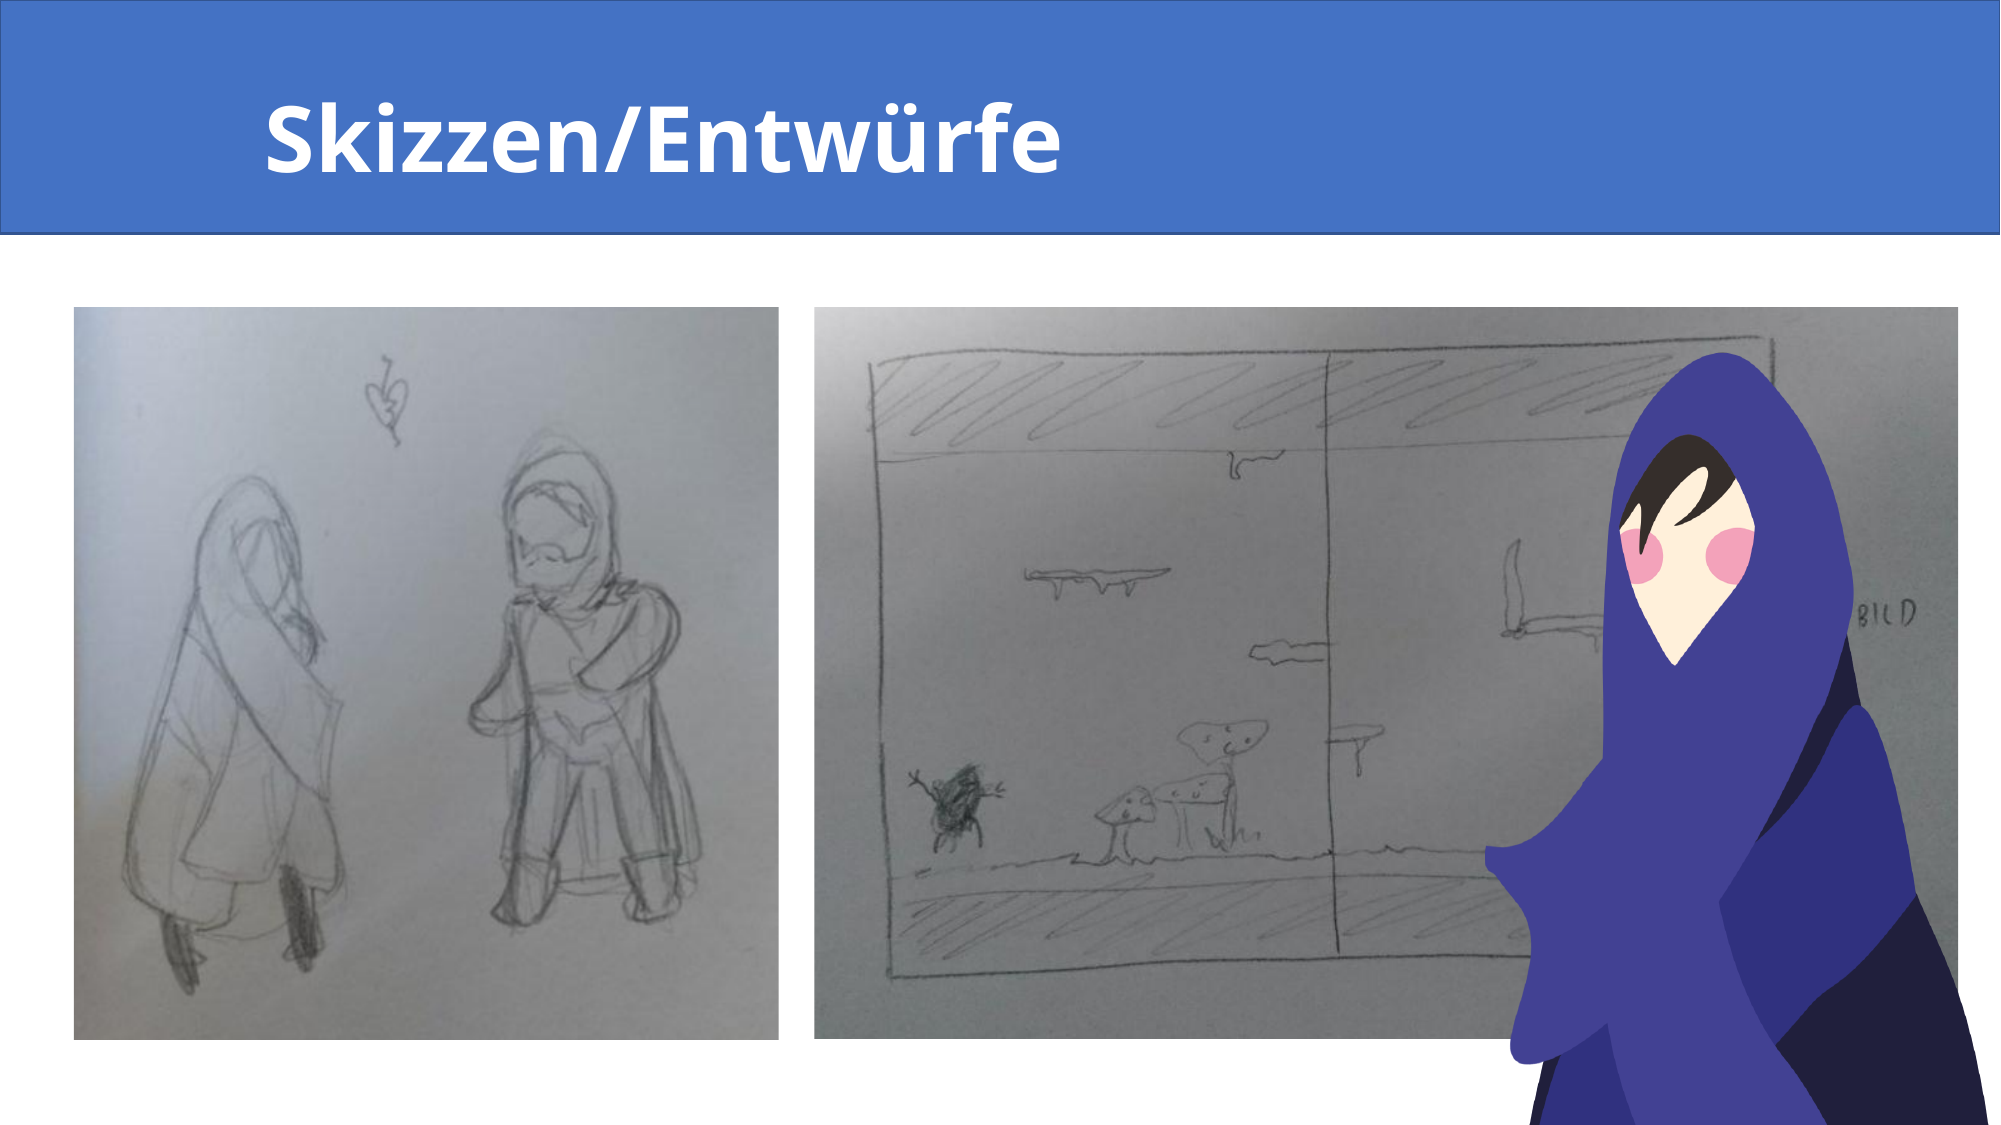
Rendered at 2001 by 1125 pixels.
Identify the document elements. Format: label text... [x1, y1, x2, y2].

text_box [0, 0, 2000, 235]
text_box Skizzen/Entwürfe [249, 72, 1750, 215]
picture [814, 286, 2000, 1125]
picture [60, 307, 793, 1040]
